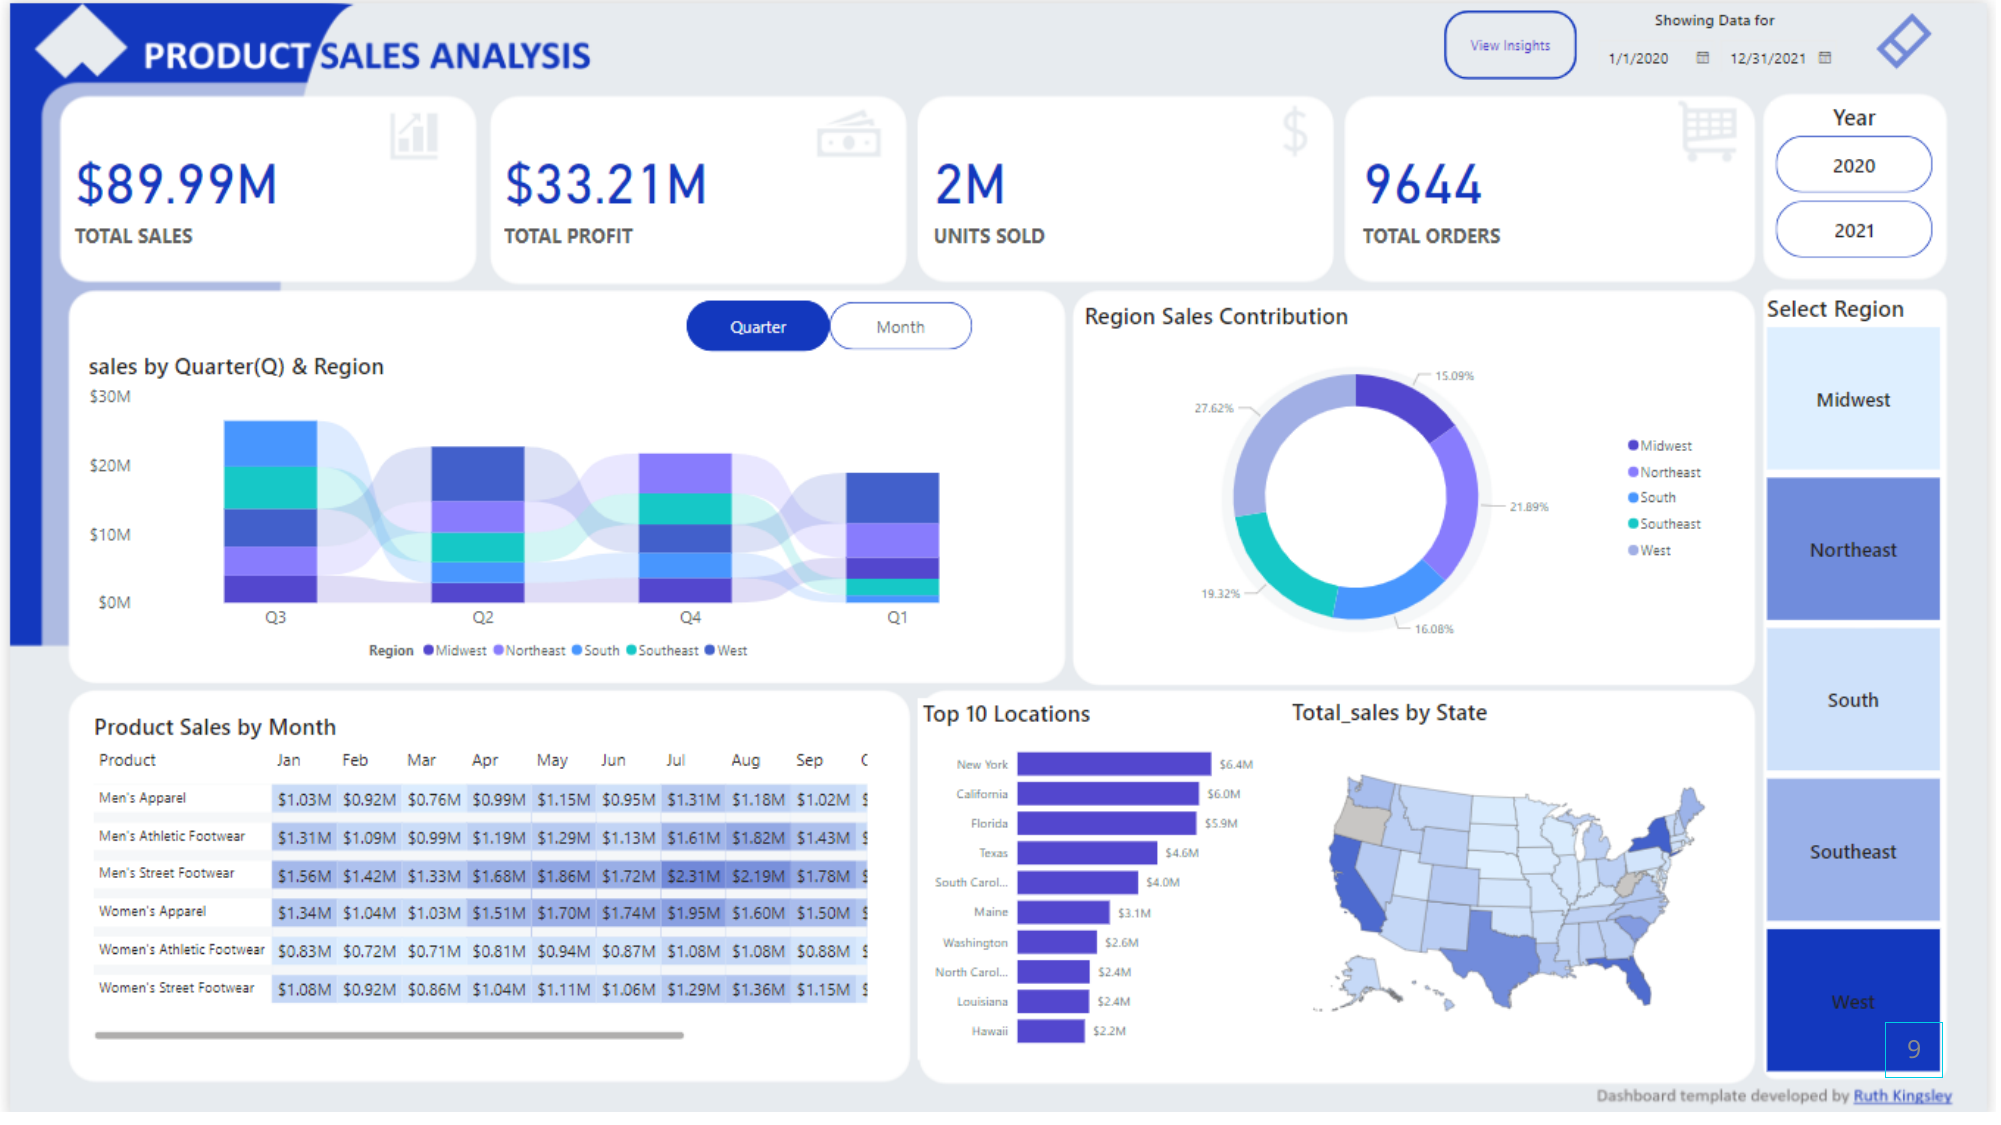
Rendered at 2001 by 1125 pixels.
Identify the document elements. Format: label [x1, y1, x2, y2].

list [0, 0, 1996, 1112]
